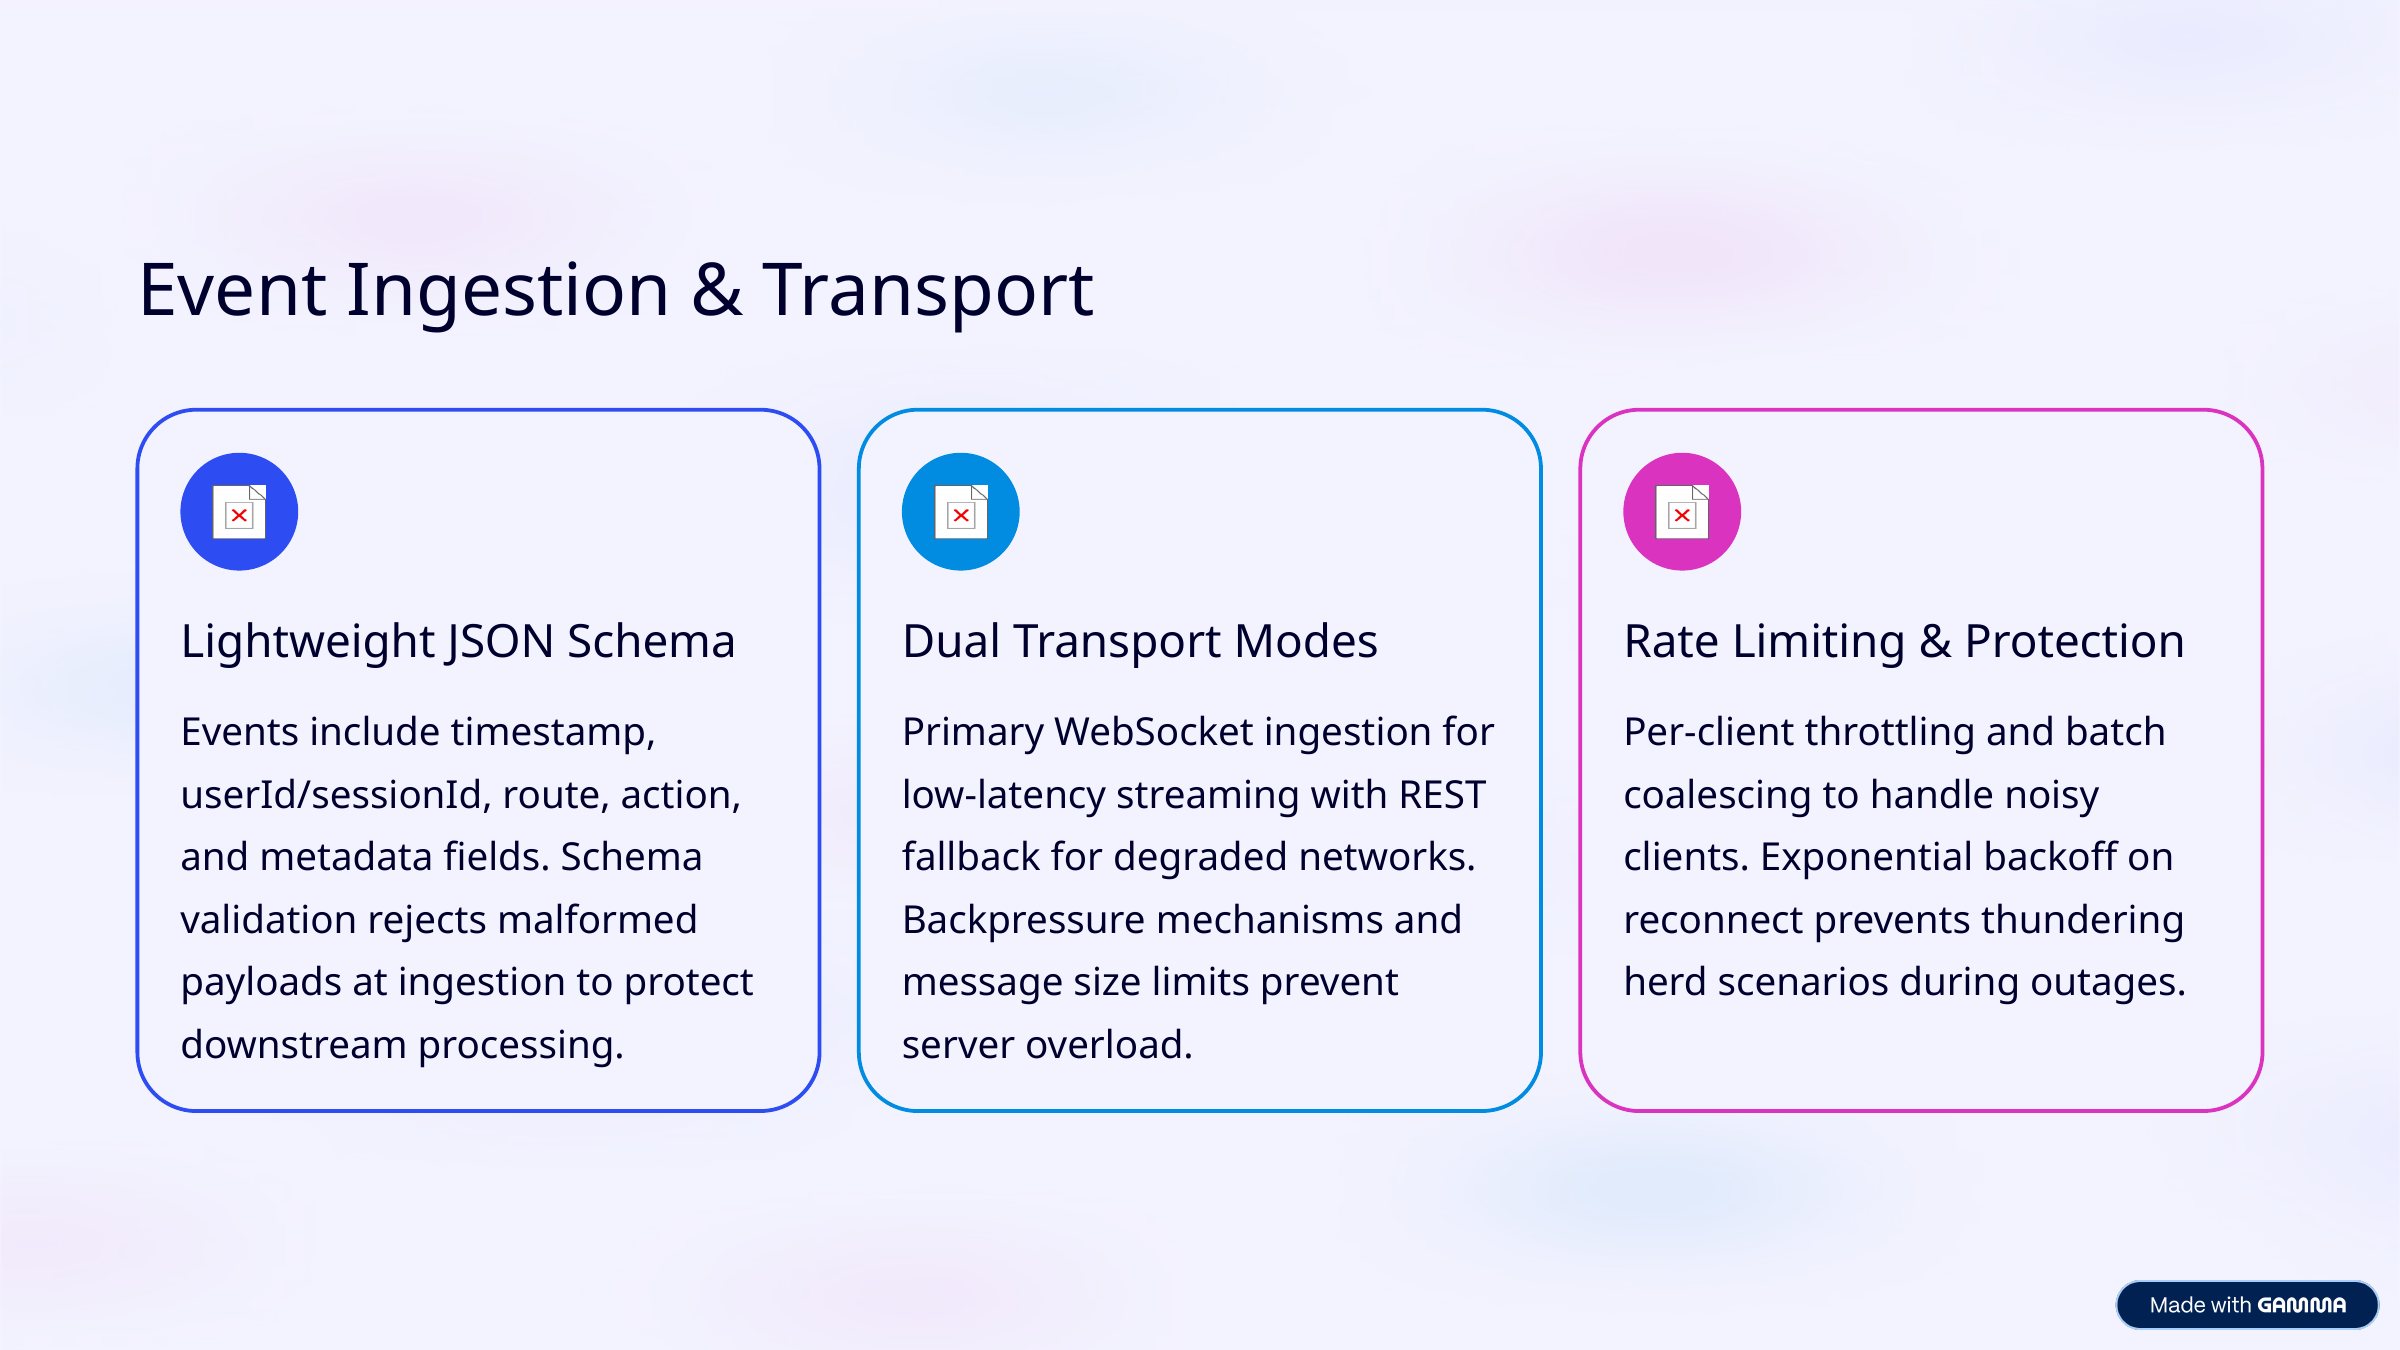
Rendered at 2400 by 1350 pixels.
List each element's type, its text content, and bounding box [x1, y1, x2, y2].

text_box [901, 452, 1020, 571]
text_box [137, 409, 820, 1112]
text_box [858, 409, 1542, 1112]
picture [934, 485, 988, 539]
text_box [180, 452, 299, 571]
text_box [1623, 452, 1742, 571]
text_box Dual Transport Modes [901, 609, 1371, 668]
text_box Primary WebSocket ingestion for low-latency streaming with REST fallback for degraded networks. Backpressure mechanisms and message size limits prevent server overload. [901, 691, 1498, 1069]
text_box [1580, 409, 2263, 1112]
text_box Events include timestamp, userId/sessionId, route, action, and metadata fields. Schema validation rejects malformed payloads at ingestion to protect downstream processing. [180, 691, 777, 1069]
text_box Per-client throttling and batch coalescing to handle noisy clients. Exponential backoff on reconnect prevents thundering herd scenarios during outages. [1623, 691, 2220, 1006]
text_box Rate Limiting & Protection [1623, 609, 2177, 668]
text_box Lightweight JSON Schema [180, 609, 740, 668]
picture [1655, 485, 1709, 539]
picture [2106, 1271, 2389, 1339]
picture [212, 485, 266, 539]
text_box Event Ingestion & Transport [137, 238, 1077, 332]
